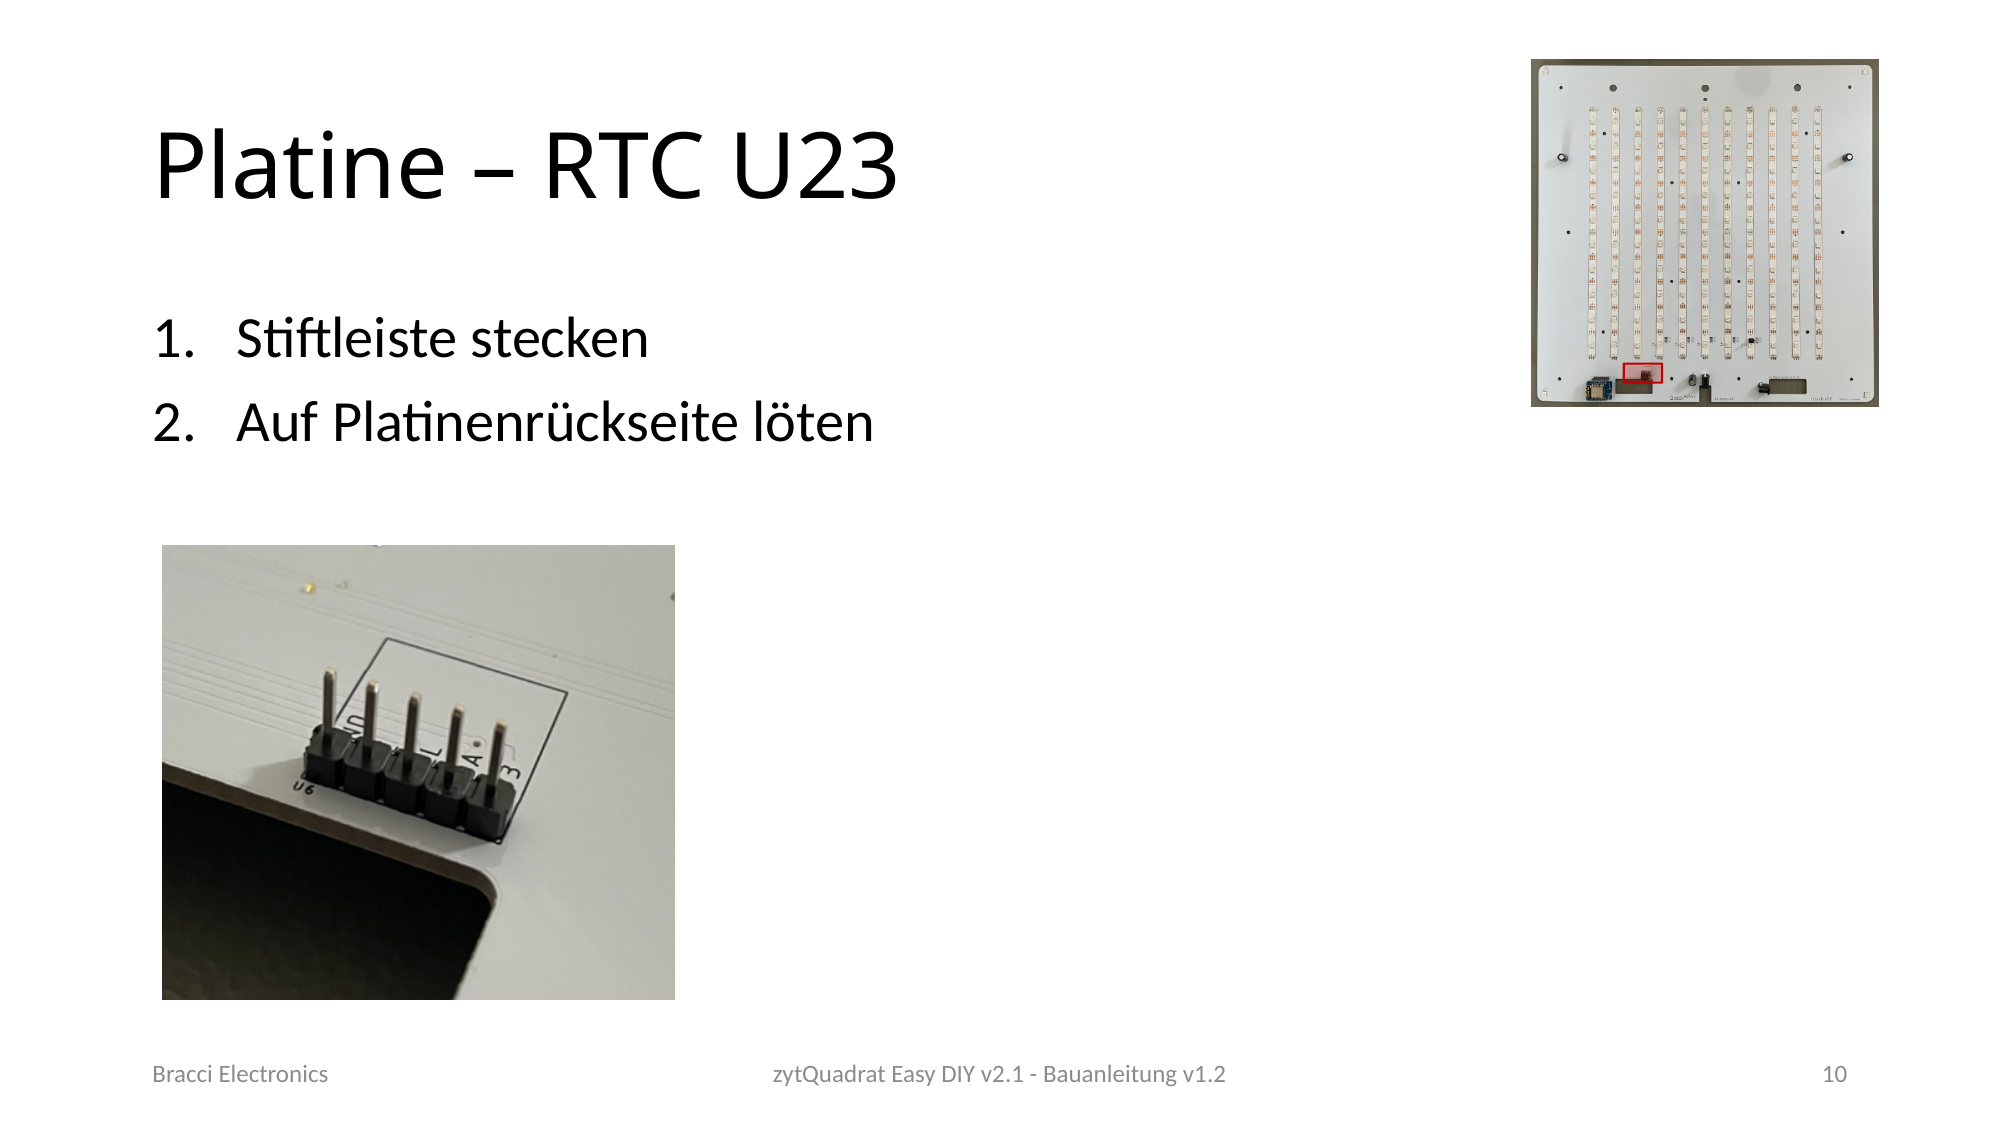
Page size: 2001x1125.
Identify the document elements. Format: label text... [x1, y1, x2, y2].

footer zytQuadrat Easy DIY v2.1 - Bauanleitung v1.2 [662, 1042, 1338, 1103]
list Stiftleiste stecken Auf Platinenrückseite löten [137, 299, 1863, 1014]
slide_number Bracci Electronics [137, 1042, 588, 1103]
picture [162, 545, 675, 1000]
slide_number 10 [1412, 1042, 1863, 1103]
picture [1531, 59, 1879, 407]
title Platine – RTC U23 [137, 59, 1531, 278]
